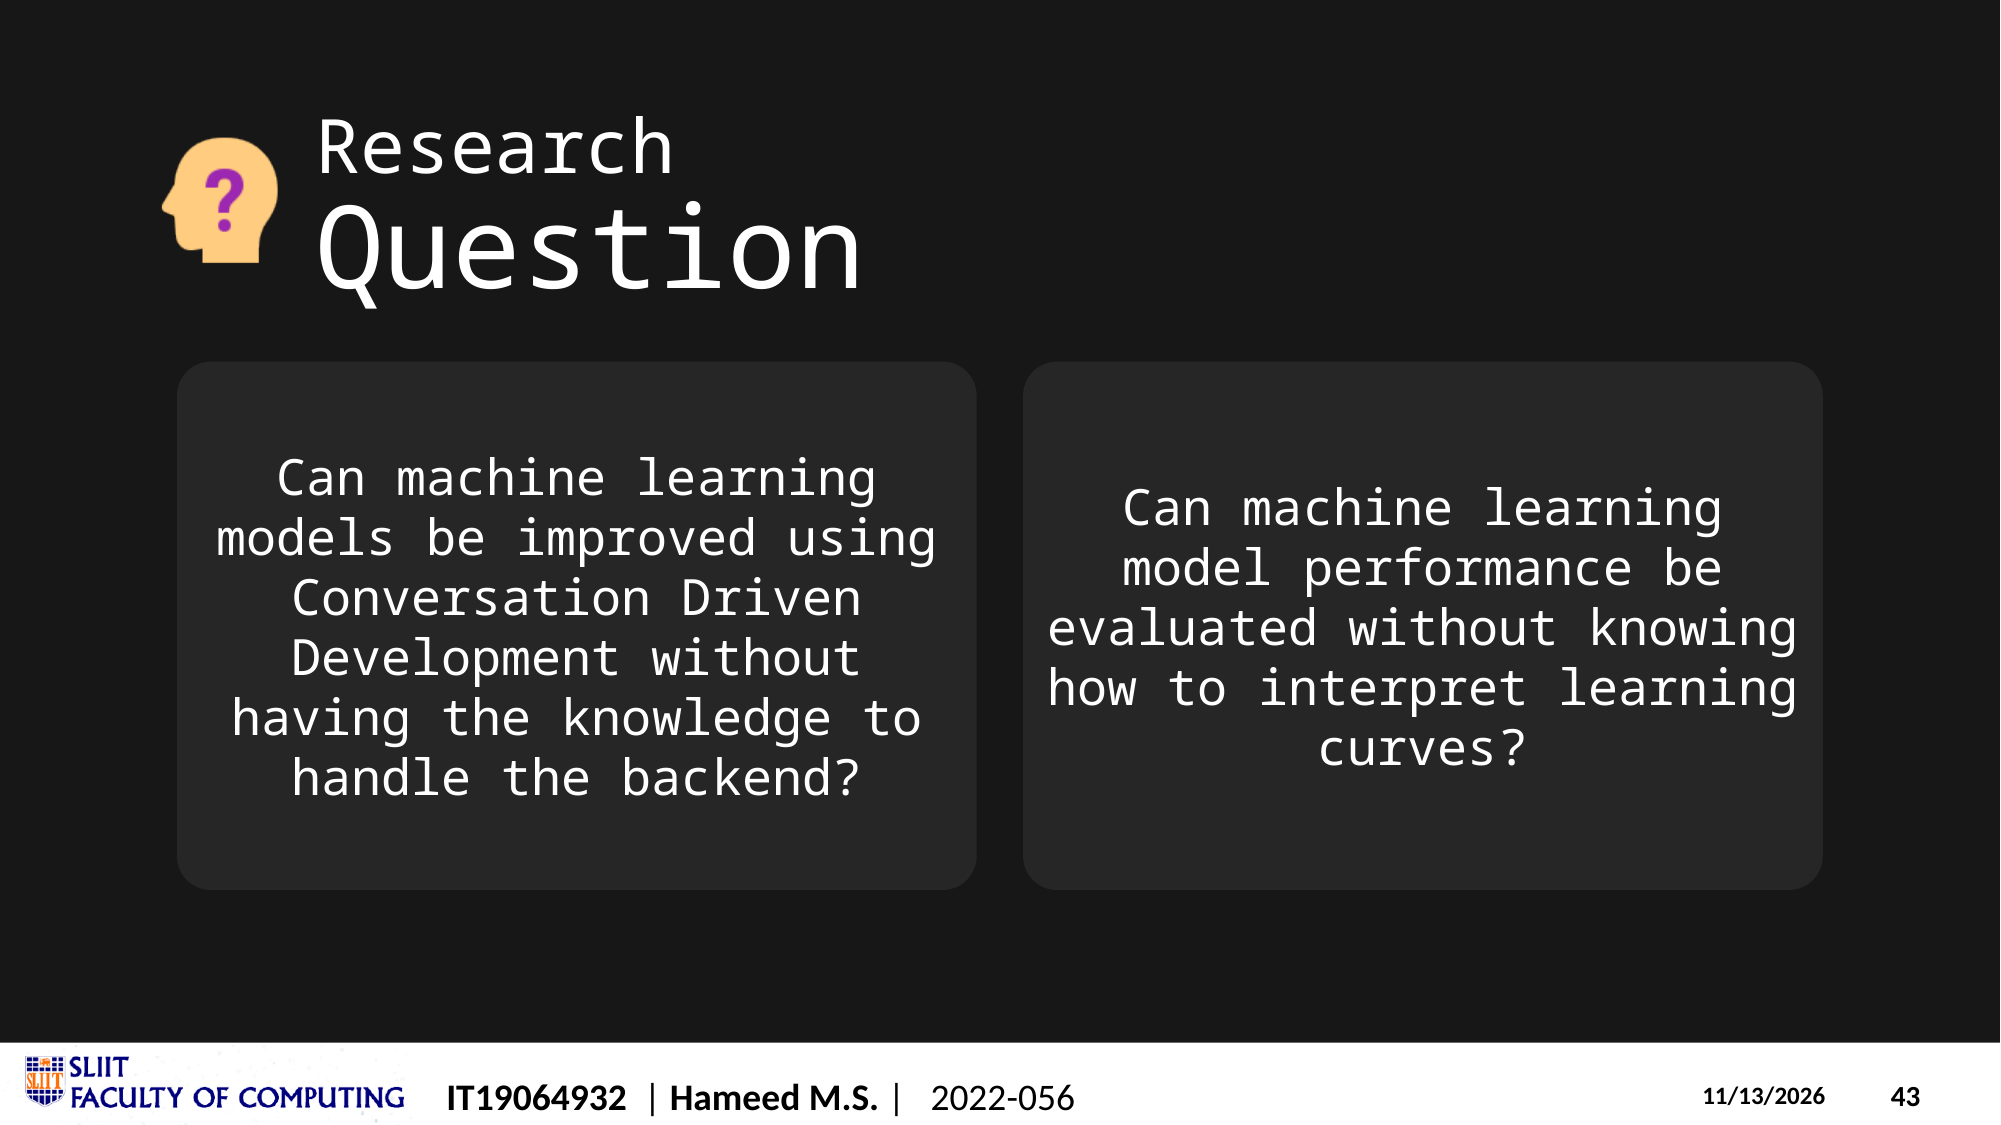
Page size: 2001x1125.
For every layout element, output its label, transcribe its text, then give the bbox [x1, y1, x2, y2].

picture [0, 1045, 413, 1125]
picture [143, 125, 294, 276]
text_box Can machine learning models be improved using Conversation Driven Development without having the knowledge to handle the backend? [175, 360, 978, 891]
text_box Can machine learning model performance be evaluated without knowing how to interpret learning curves? [1022, 360, 1824, 891]
text_box Research Question [299, 93, 1878, 321]
